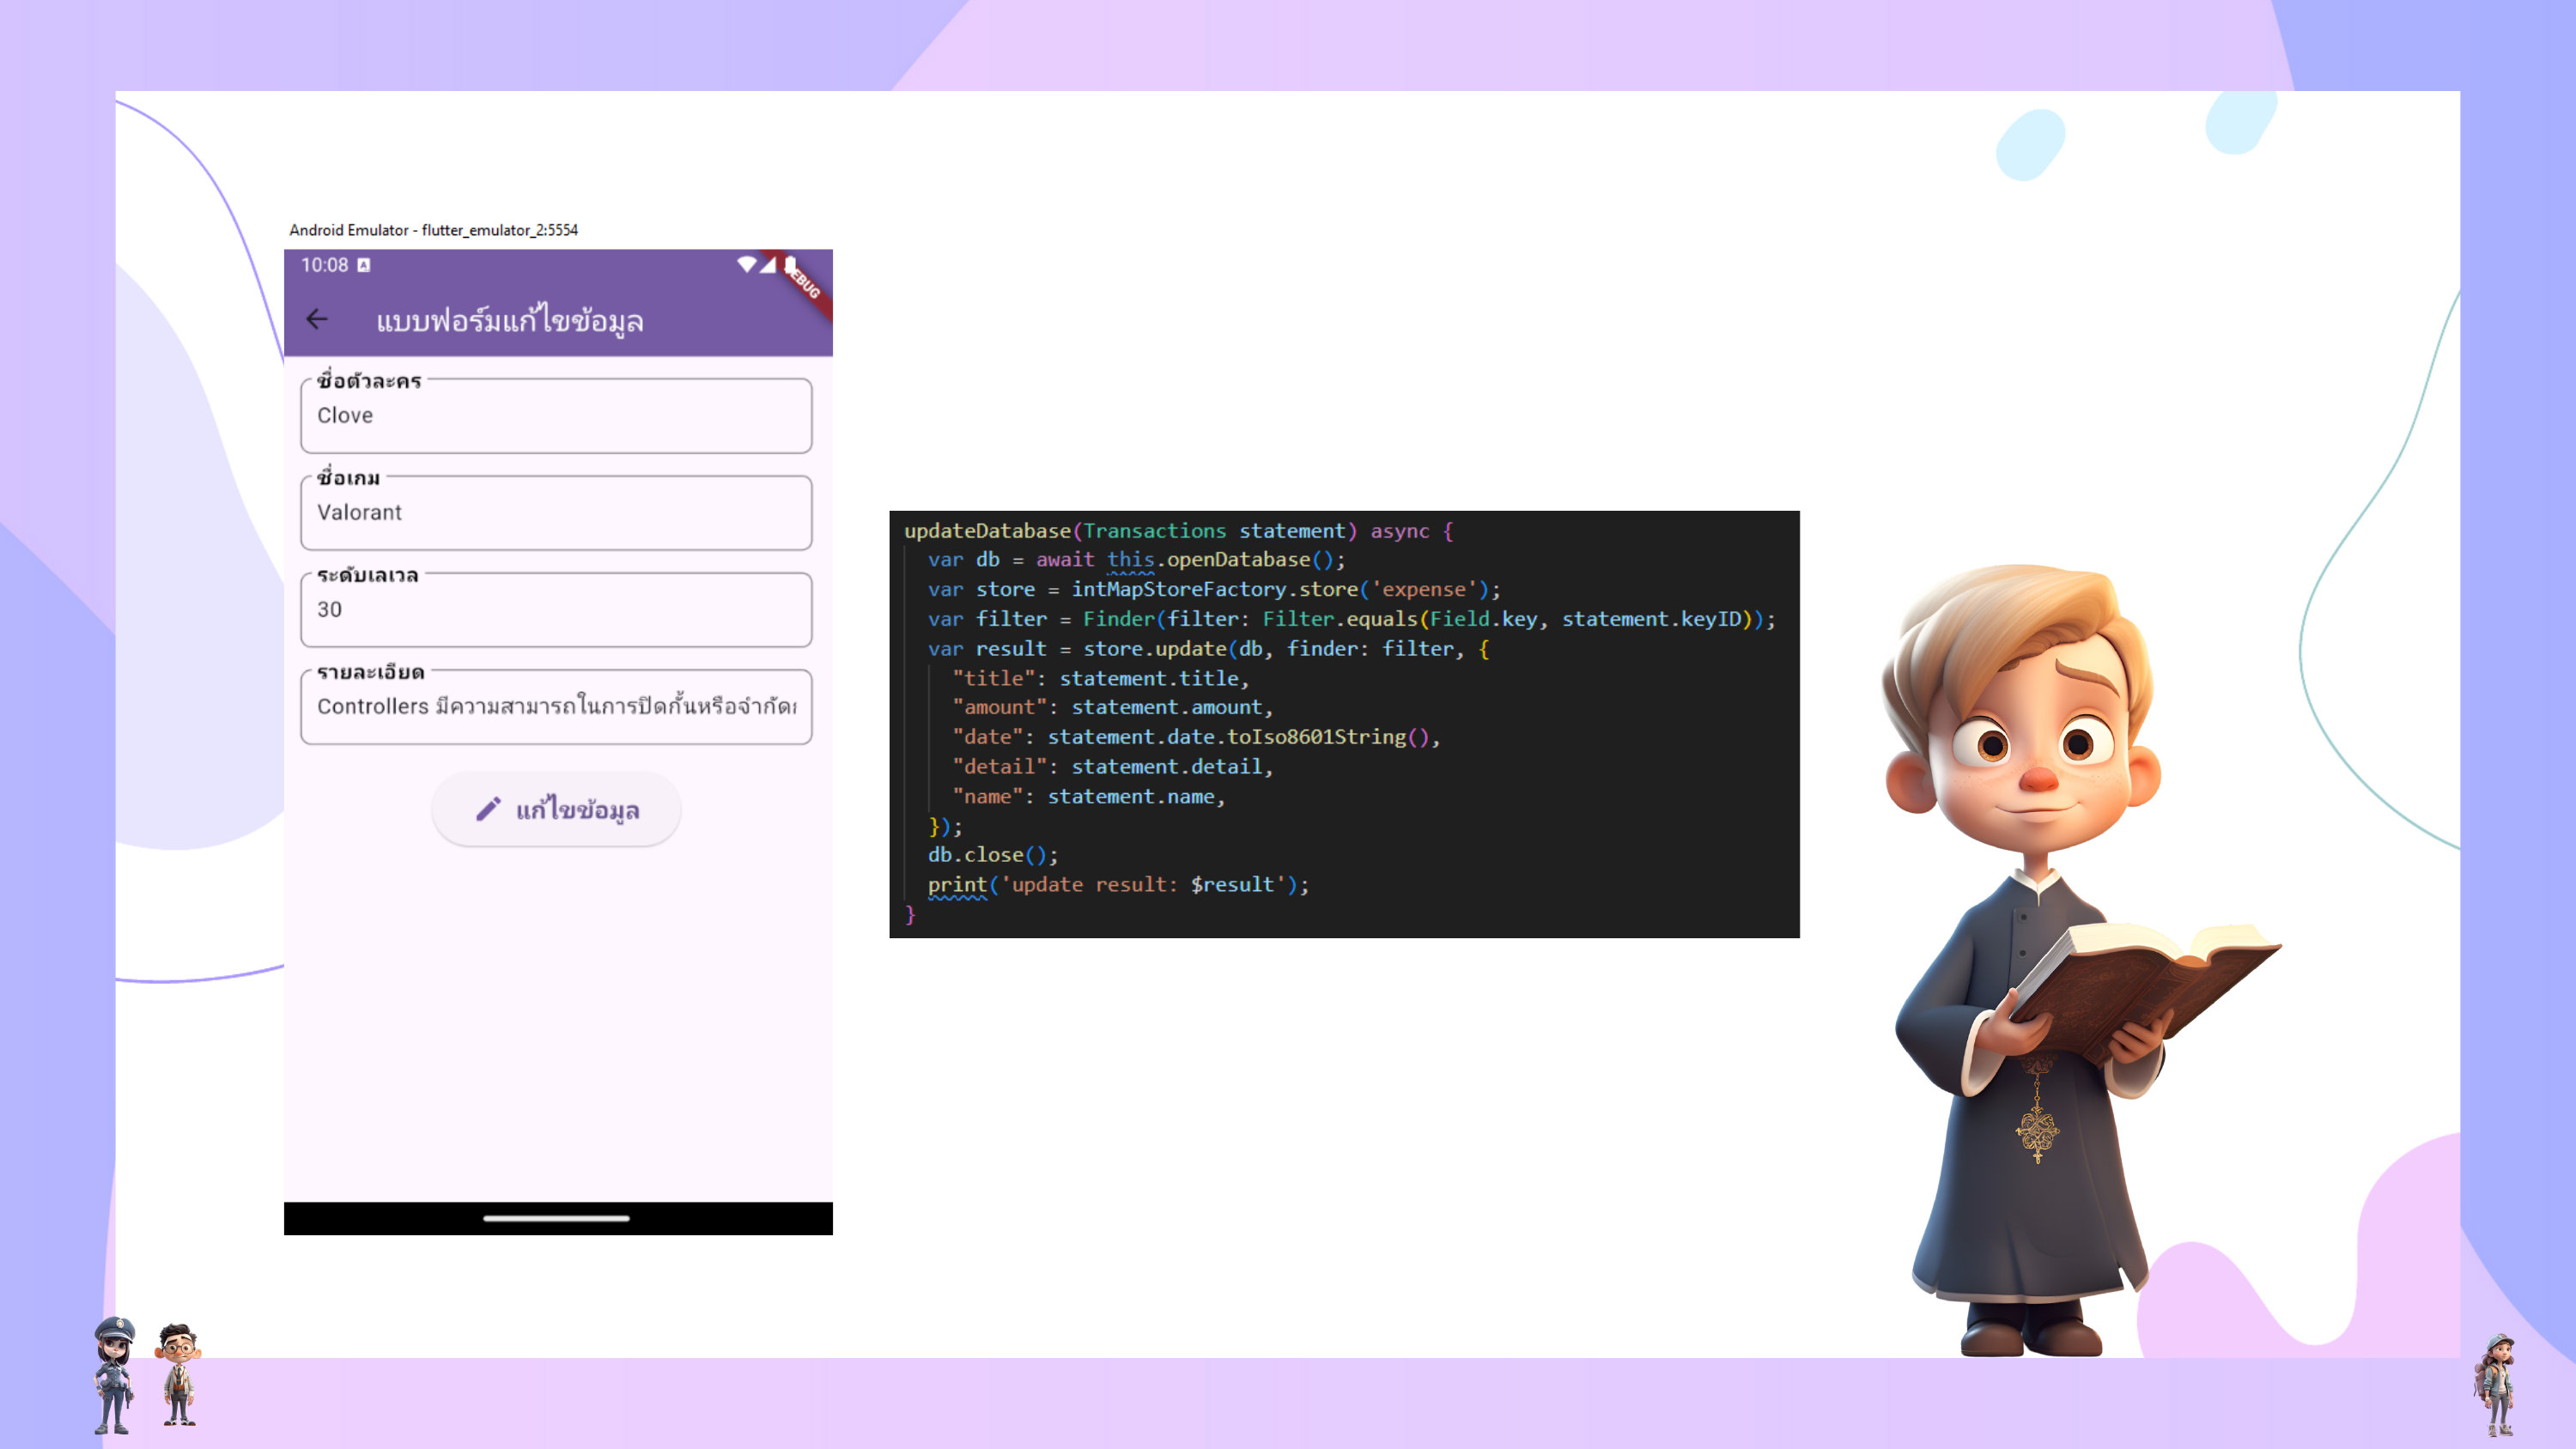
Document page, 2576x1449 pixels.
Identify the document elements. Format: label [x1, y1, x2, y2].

text_box [2460, 1333, 2528, 1440]
text_box [890, 511, 1801, 938]
text_box [53, 1316, 178, 1437]
text_box [1879, 563, 2283, 1358]
text_box [115, 91, 2461, 1358]
text_box [150, 1323, 205, 1430]
text_box [283, 214, 834, 1235]
text_box [0, 0, 2576, 1449]
